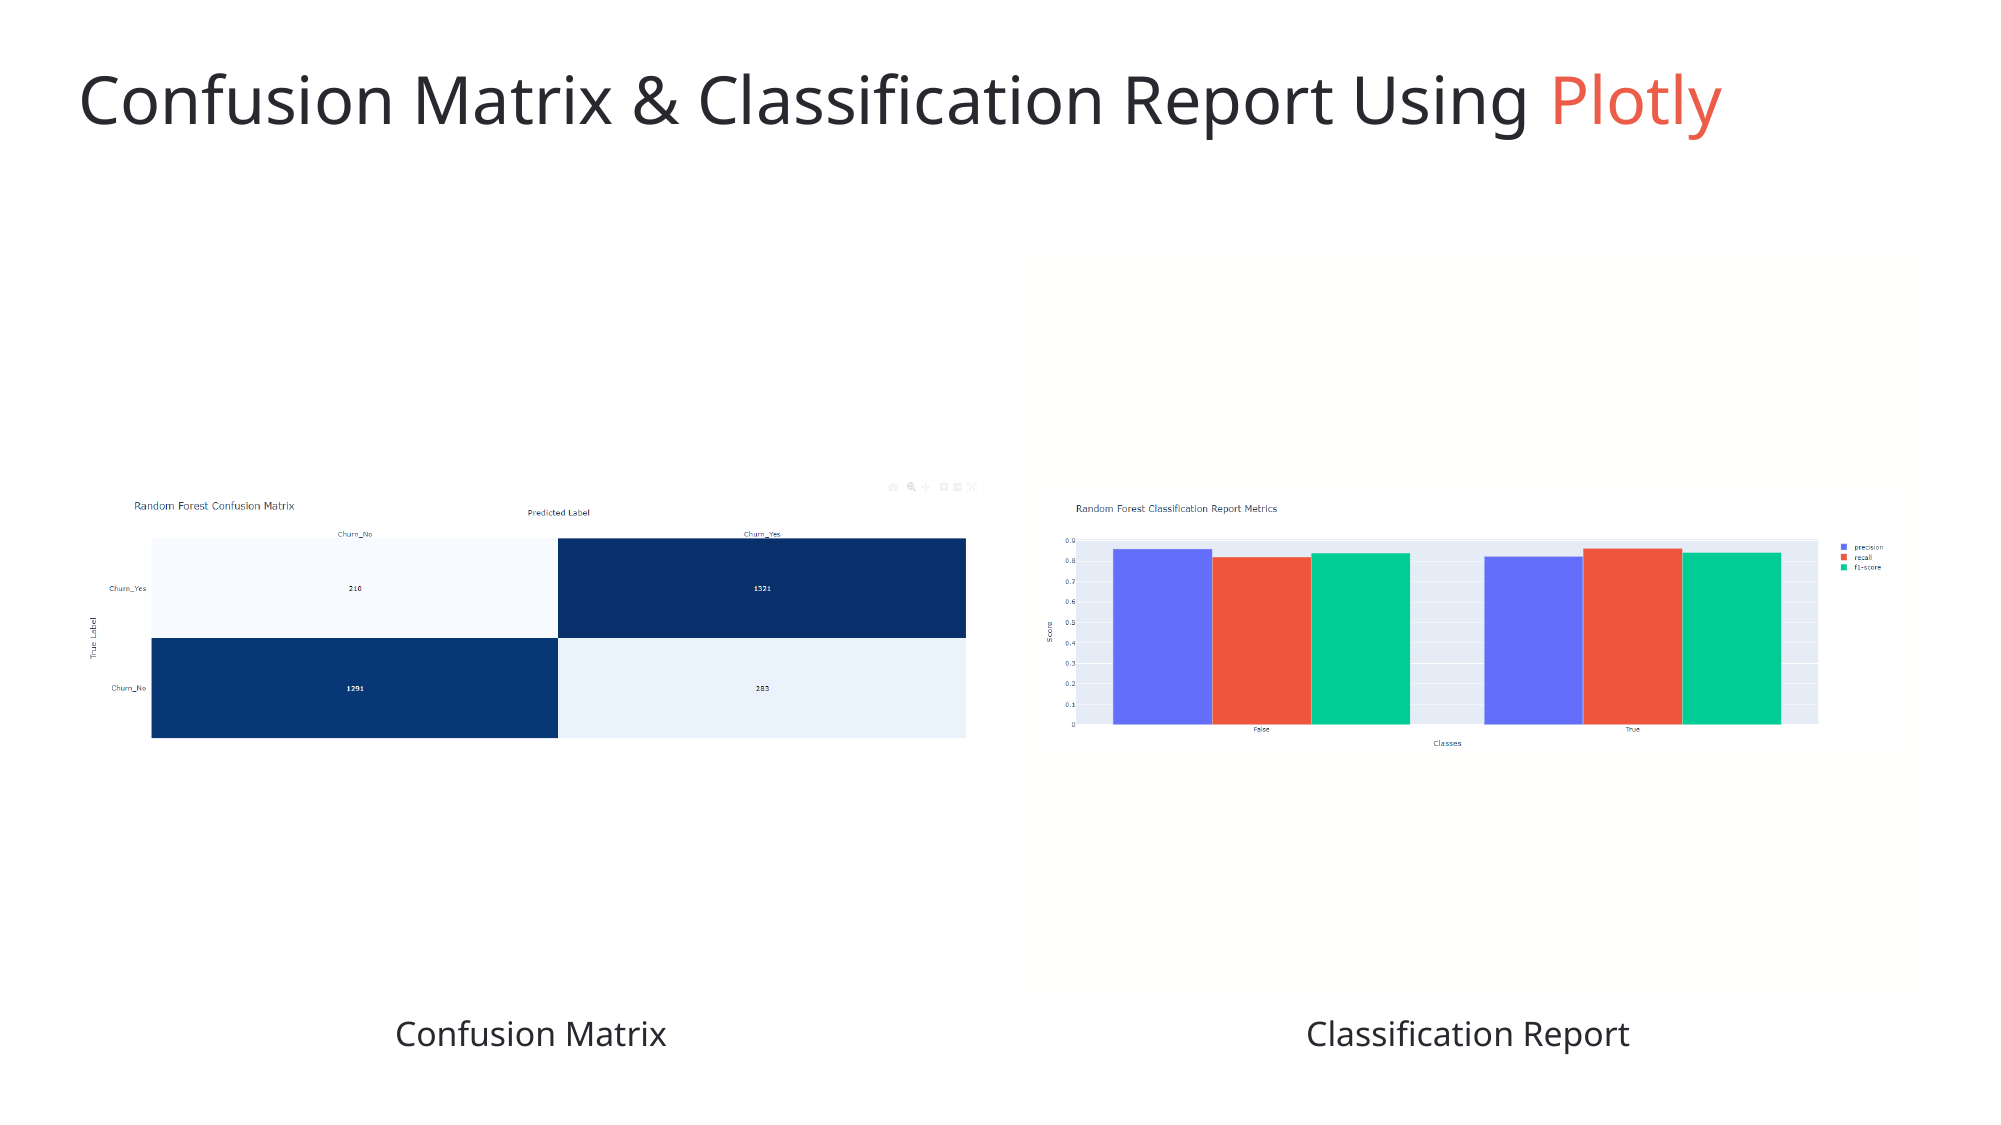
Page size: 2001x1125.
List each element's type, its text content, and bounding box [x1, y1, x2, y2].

text_box Confusion Matrix [32, 1014, 970, 1054]
picture [77, 251, 985, 991]
text_box Classification Report [970, 1014, 1967, 1054]
picture [1015, 251, 1922, 991]
text_box Confusion Matrix & Classification Report Using Plotly [78, 67, 2000, 138]
